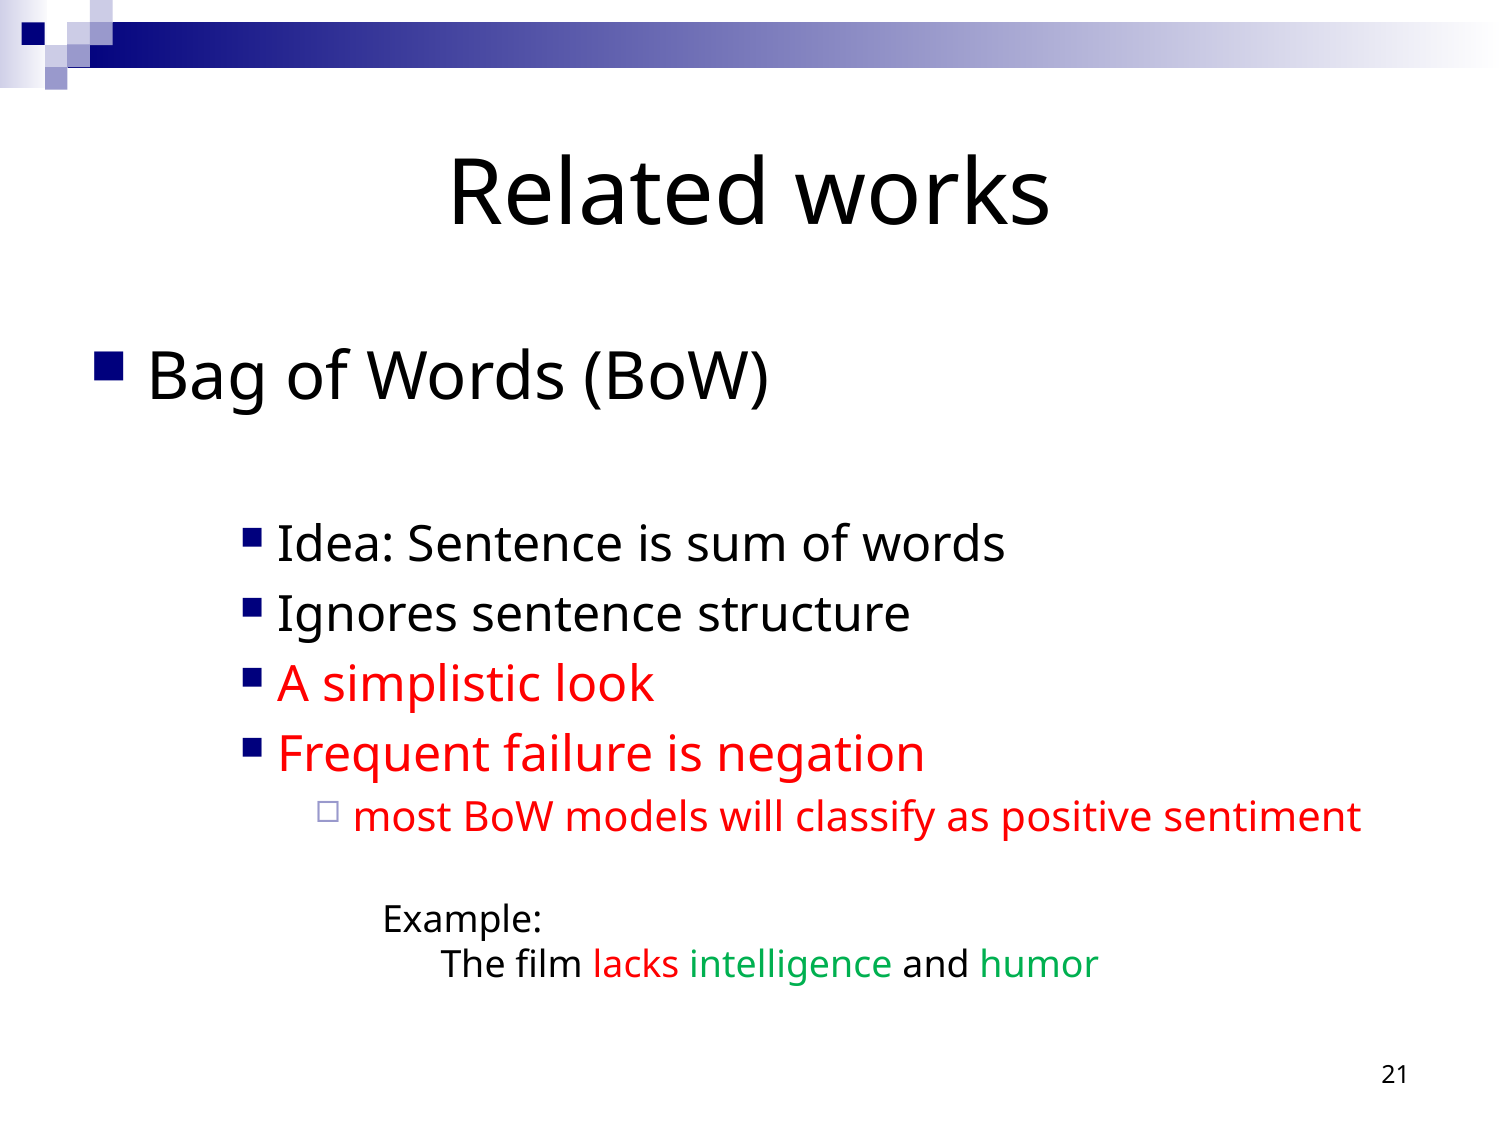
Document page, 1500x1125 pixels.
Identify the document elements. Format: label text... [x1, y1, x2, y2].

slide_number 21 [1074, 1024, 1426, 1101]
list Bag of Words (BoW) Idea: Sentence is sum of words Ignores sentence structure A simplistic look Frequent failure is negation most BoW models will classify as positive sentiment [75, 324, 1425, 963]
title Related works [75, 75, 1425, 300]
text_box Example: The film lacks intelligence and humor [367, 887, 1115, 993]
